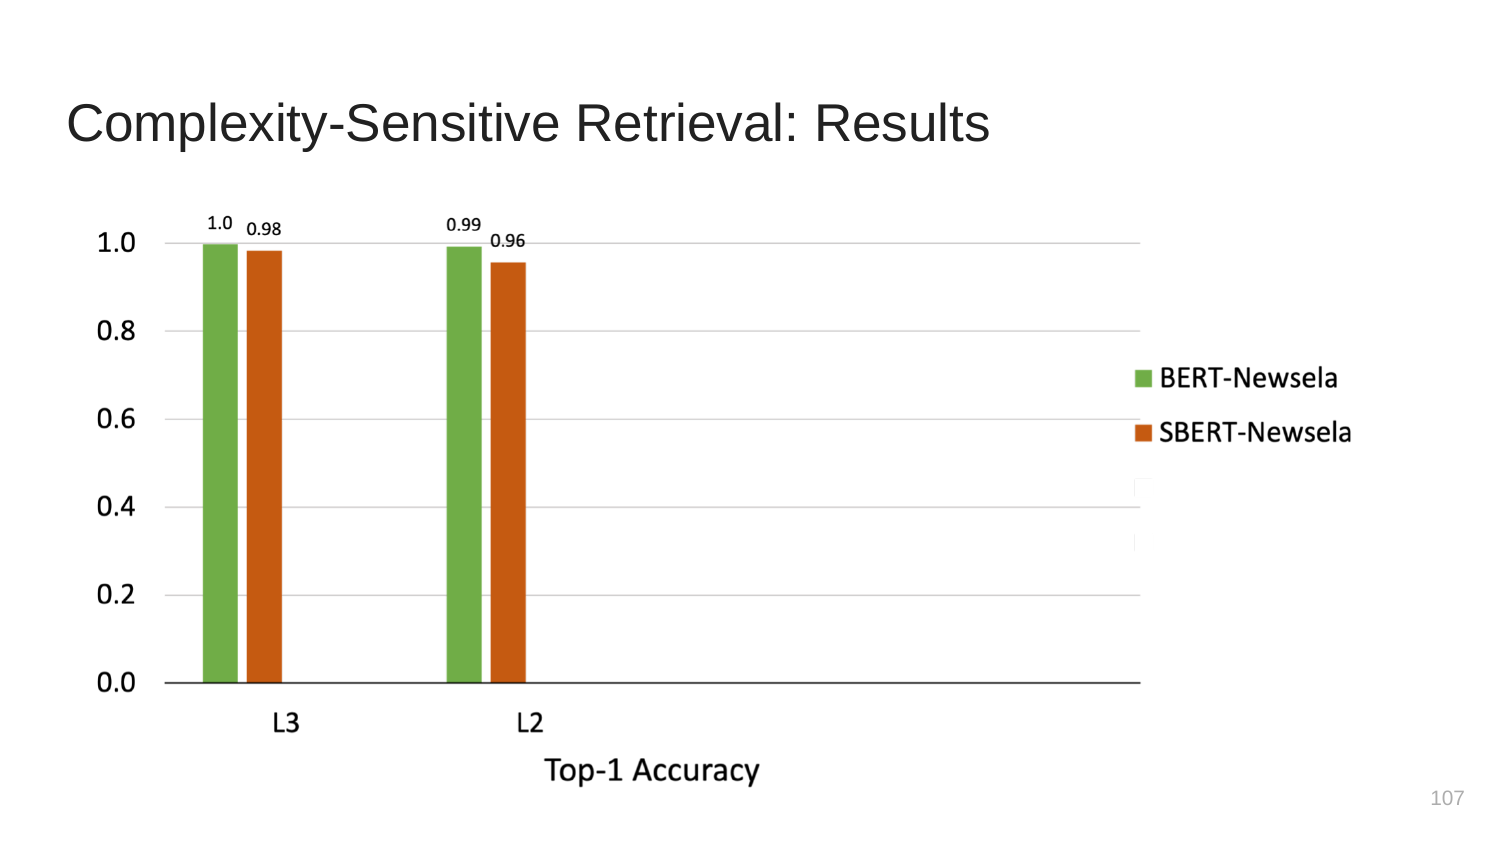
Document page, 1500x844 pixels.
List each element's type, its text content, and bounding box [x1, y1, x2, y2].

picture [79, 191, 1421, 819]
slide_number ‹#› [1389, 764, 1480, 830]
title Complexity-Sensitive Retrieval: Results [51, 72, 1449, 167]
